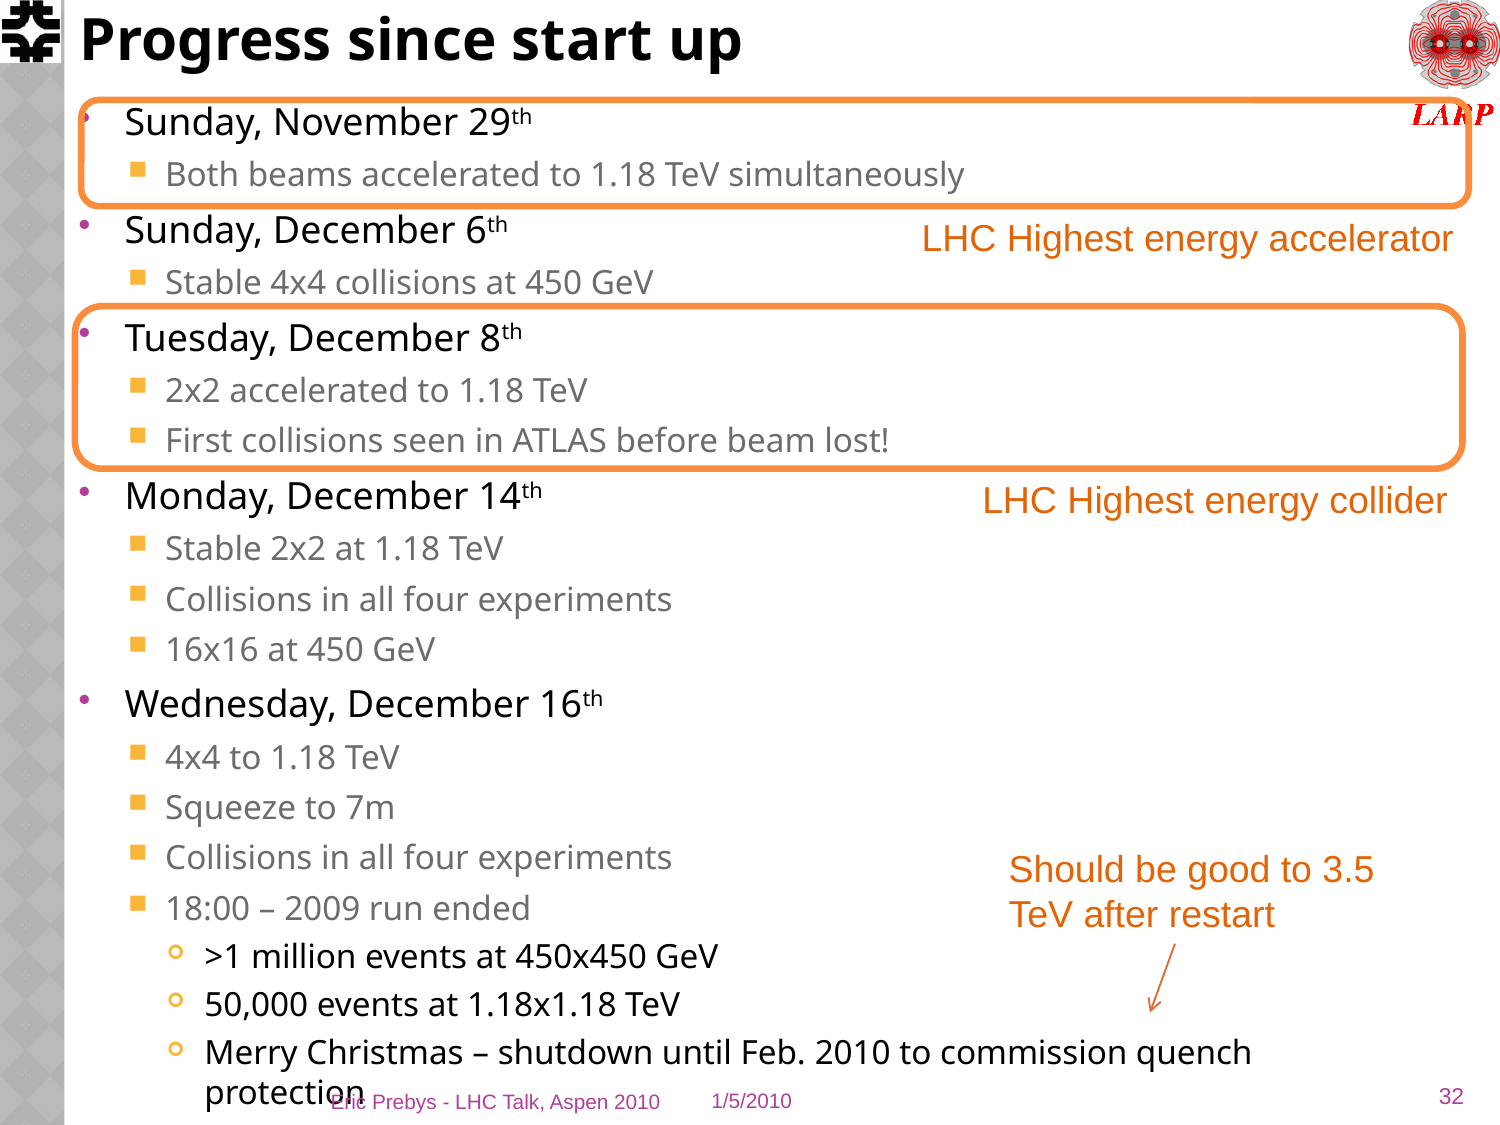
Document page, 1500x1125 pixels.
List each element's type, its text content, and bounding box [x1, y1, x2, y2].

text_box [77, 96, 1473, 210]
picture [0, 0, 61, 63]
text_box LHC Highest energy collider [843, 468, 1463, 529]
footer Eric Prebys - LHC Talk, Aspen 2010 [75, 1075, 675, 1114]
text_box [71, 302, 1466, 472]
picture [1406, 0, 1500, 125]
table_cell 3.5 [0, 0, 65, 1125]
text_box LHC Highest energy accelerator [849, 206, 1469, 266]
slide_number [696, 1075, 1025, 1114]
slide_number 32 [1367, 1071, 1465, 1110]
text_box Should be good to 3.5 TeV after restart [993, 837, 1438, 943]
title Progress since start up [72, 0, 1428, 73]
list Sunday, November 29th Both beams accelerated to 1.18 TeV simultaneously Sunday, December 6th Stable 4x4 collisions at 450 GeV Tuesday, December 8th 2x2 accelerated to 1.18 TeV First collisions seen in ATLAS before beam lost! Monday, December 14th Stable 2x2 at 1.18 TeV Collisions in all four experiments 16x16 at 450 GeV Wednesday, December 16th 4x4 to 1.18 TeV Squeeze to 7m Collisions in all four experiments 18:00 – 2009 run ended >1 million events at 450x450 GeV 50,000 events at 1.18x1.18 TeV Merry Christmas – shutdown until Feb. 2010 to commission quench protection [64, 90, 1436, 1023]
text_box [1127, 965, 1198, 991]
